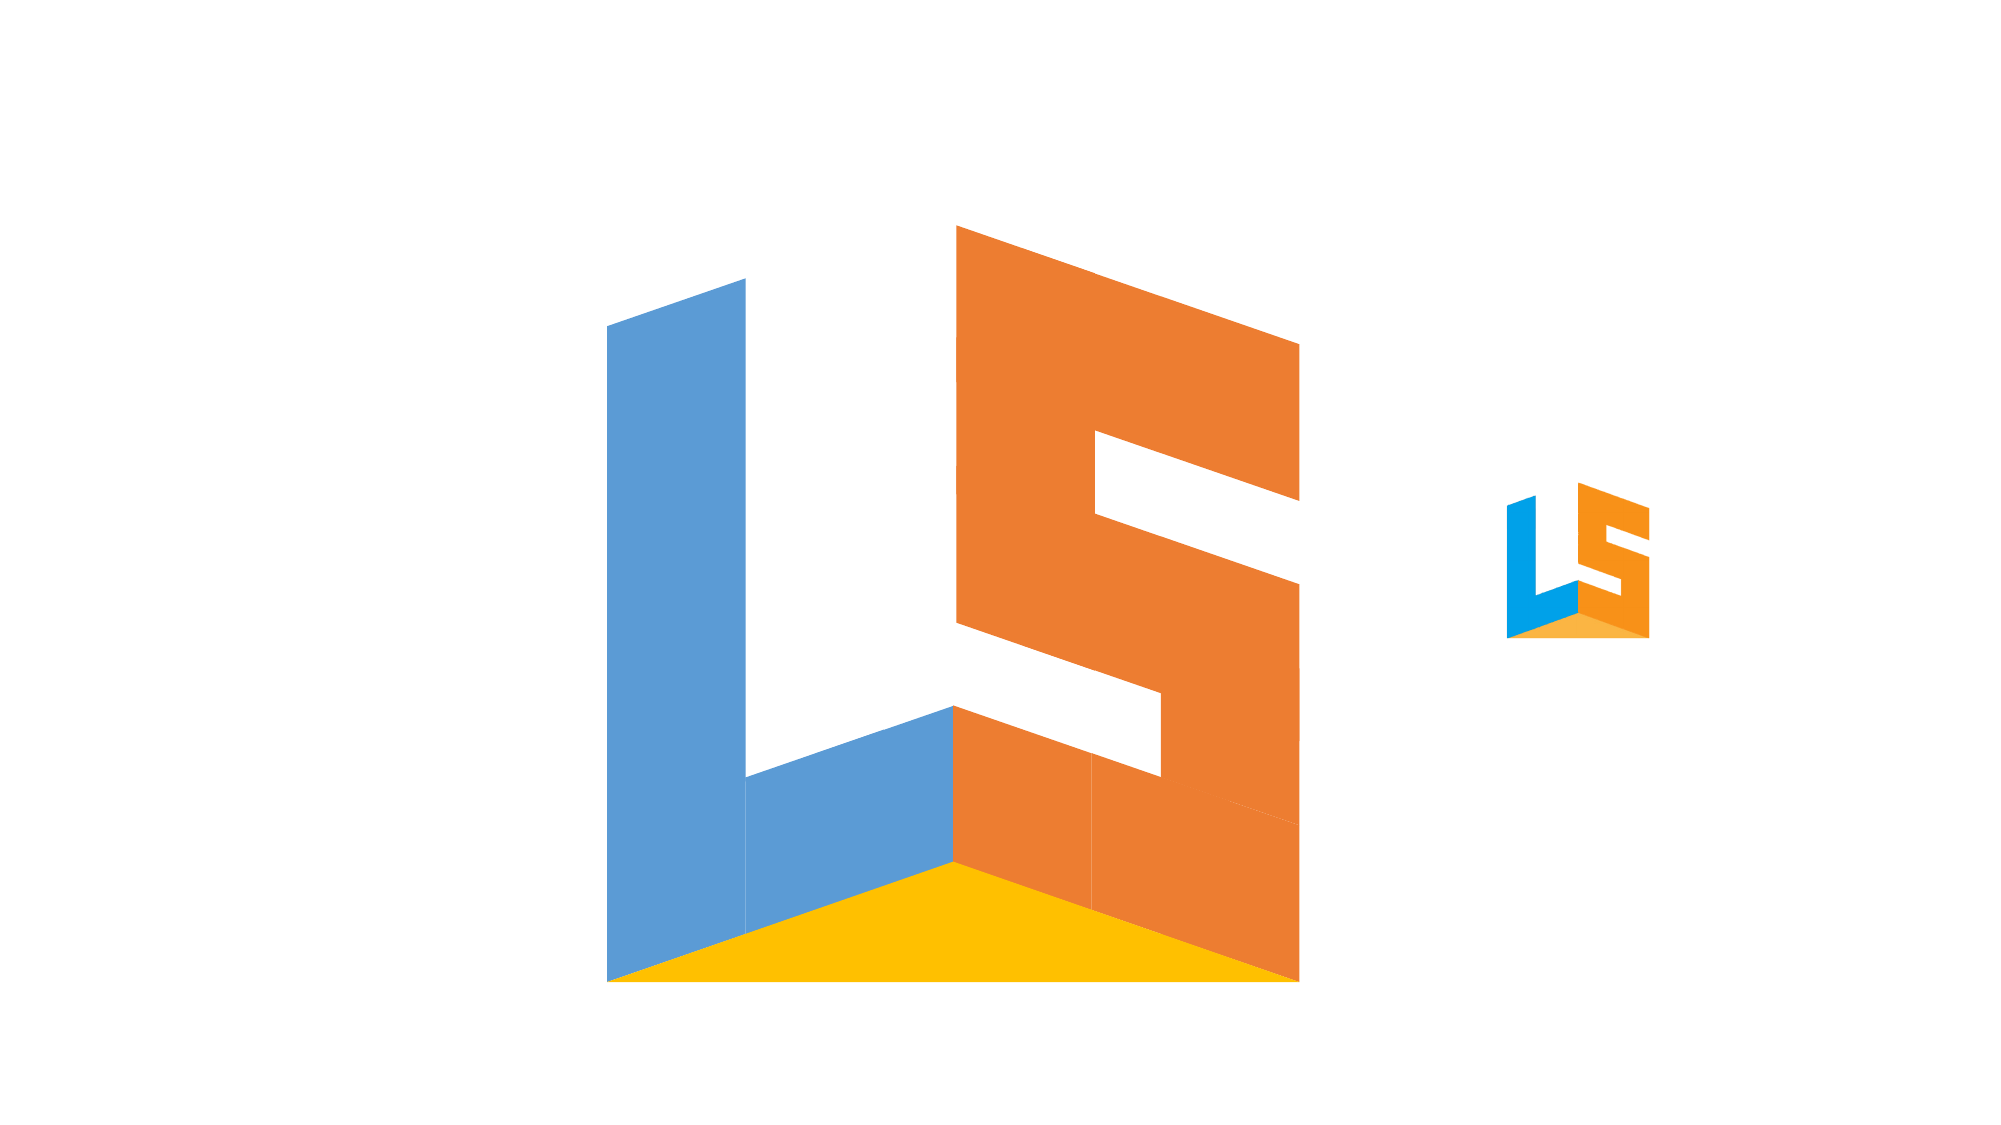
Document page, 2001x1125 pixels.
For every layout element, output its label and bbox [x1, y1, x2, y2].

text_box [1096, 272, 1162, 455]
text_box [1096, 512, 1162, 695]
text_box [1159, 694, 1301, 827]
picture [1481, 465, 1671, 655]
text_box [1162, 295, 1301, 503]
text_box [955, 335, 1096, 544]
text_box [955, 223, 1096, 384]
text_box [952, 703, 1090, 907]
text_box [1159, 779, 1301, 984]
text_box [955, 496, 1096, 673]
text_box [1090, 751, 1159, 931]
text_box [606, 276, 747, 824]
text_box [813, 705, 952, 908]
text_box [606, 776, 744, 980]
text_box [606, 860, 1300, 984]
text_box [744, 753, 813, 932]
text_box [1162, 535, 1301, 743]
